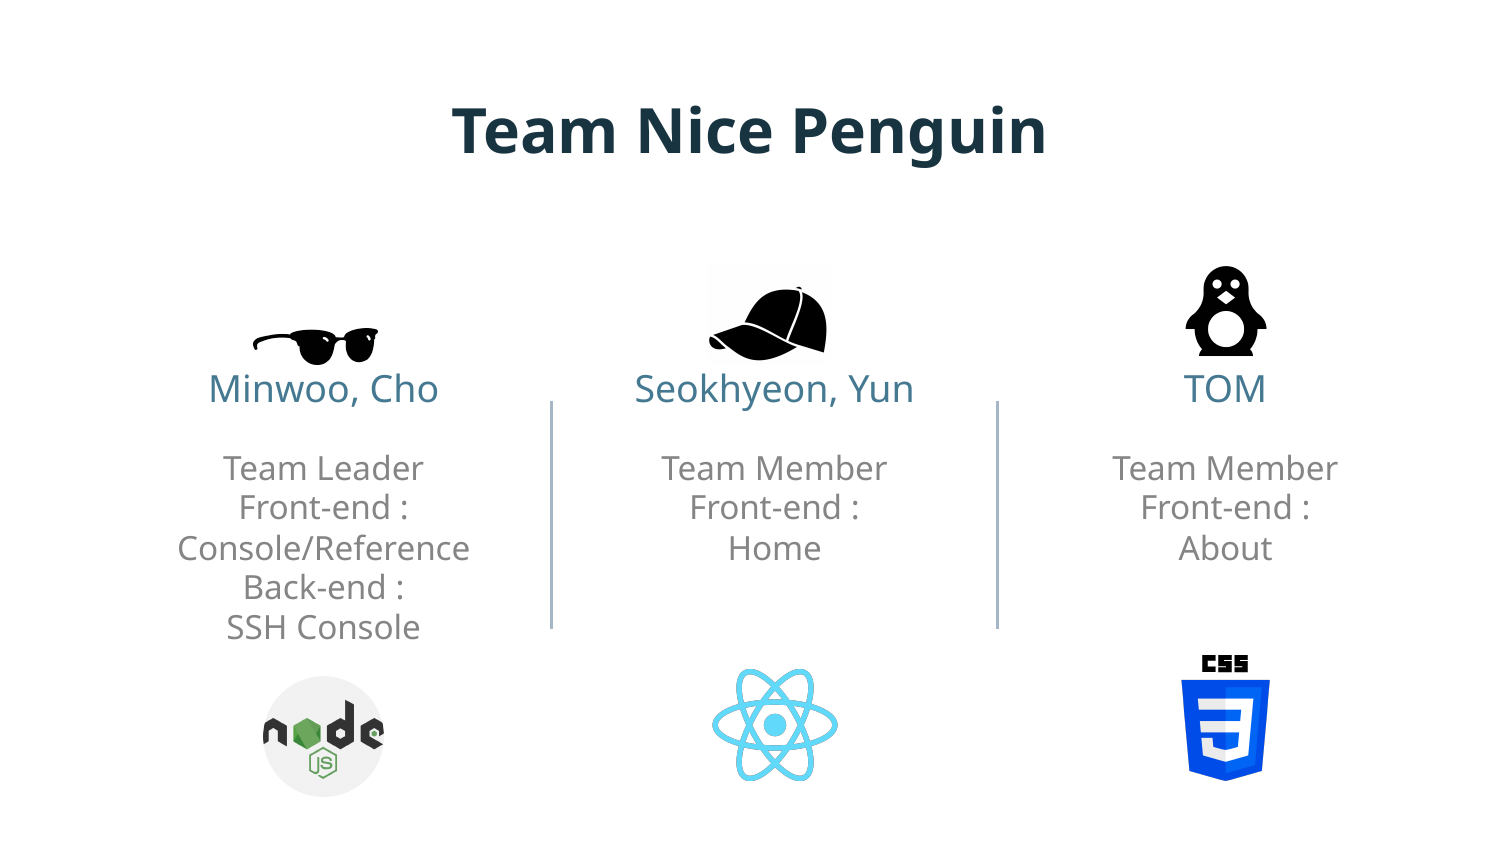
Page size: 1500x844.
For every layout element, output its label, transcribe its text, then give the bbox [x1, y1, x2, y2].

title Minwoo, Cho [130, 350, 518, 425]
picture [706, 263, 831, 365]
picture [710, 669, 839, 781]
title Team Member Front-end : About [1032, 431, 1419, 811]
picture [252, 328, 378, 365]
title Team Leader Front-end : Console/Reference Back-end : SSH Console [130, 431, 518, 811]
title Team Member Front-end : Home [581, 431, 969, 811]
picture [1171, 257, 1280, 365]
picture [1163, 655, 1288, 781]
title Team Nice Penguin [297, 76, 1203, 184]
title TOM [1032, 350, 1419, 425]
title Seokhyeon, Yun [581, 350, 969, 425]
picture [263, 676, 385, 797]
